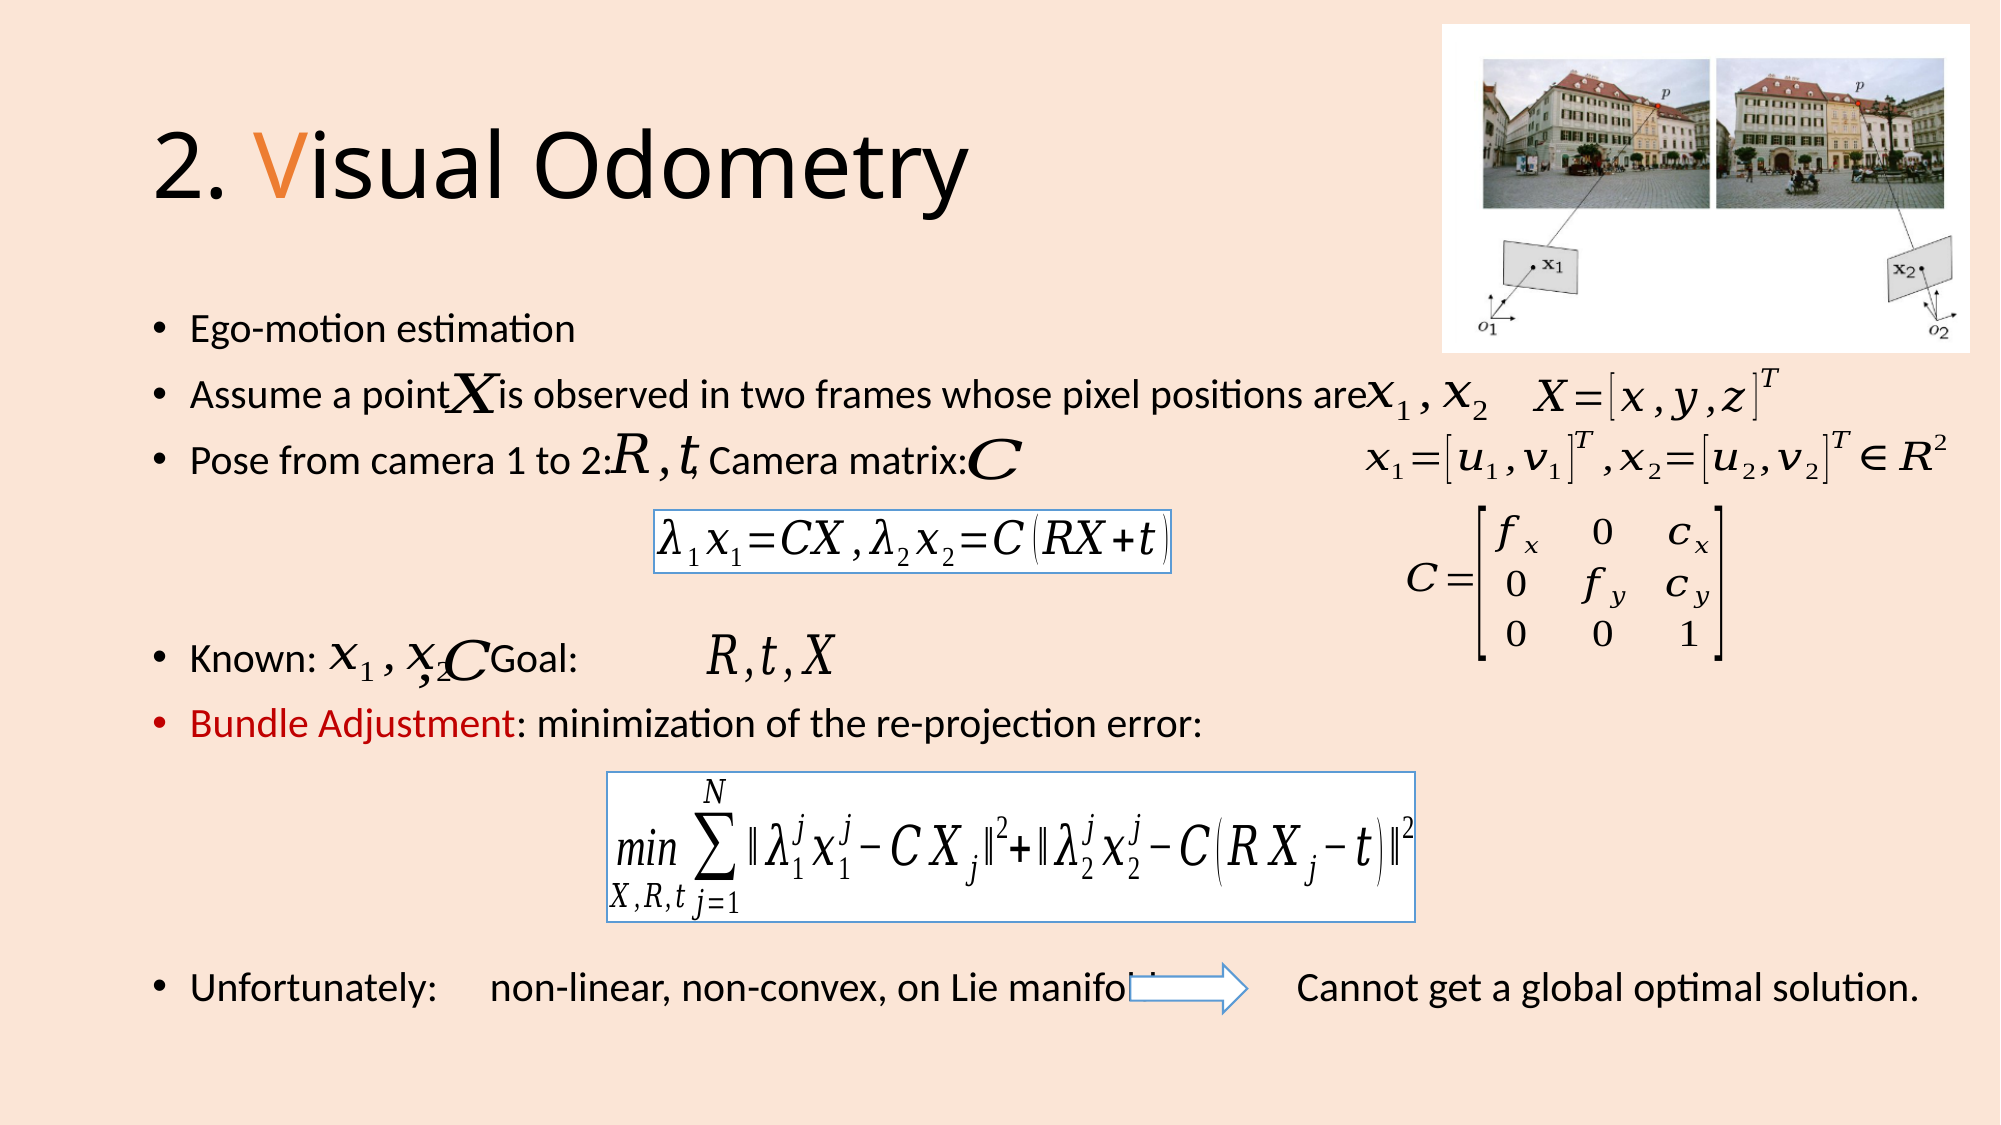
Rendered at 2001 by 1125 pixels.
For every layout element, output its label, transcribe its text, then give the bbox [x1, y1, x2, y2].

list Ego-motion estimation Assume a point is observed in two frames whose pixel positions are Pose from camera 1 to 2: , Camera matrix: Known: Goal: Bundle Adjustment: minimization of the re-projection error: Unfortunately: non-linear, non-convex, on Lie manifold Cannot get a global optimal solution. [137, 299, 1970, 1076]
picture [1442, 24, 1970, 354]
title 2. Visual Odometry [137, 59, 1442, 278]
text_box [1129, 961, 1249, 1016]
